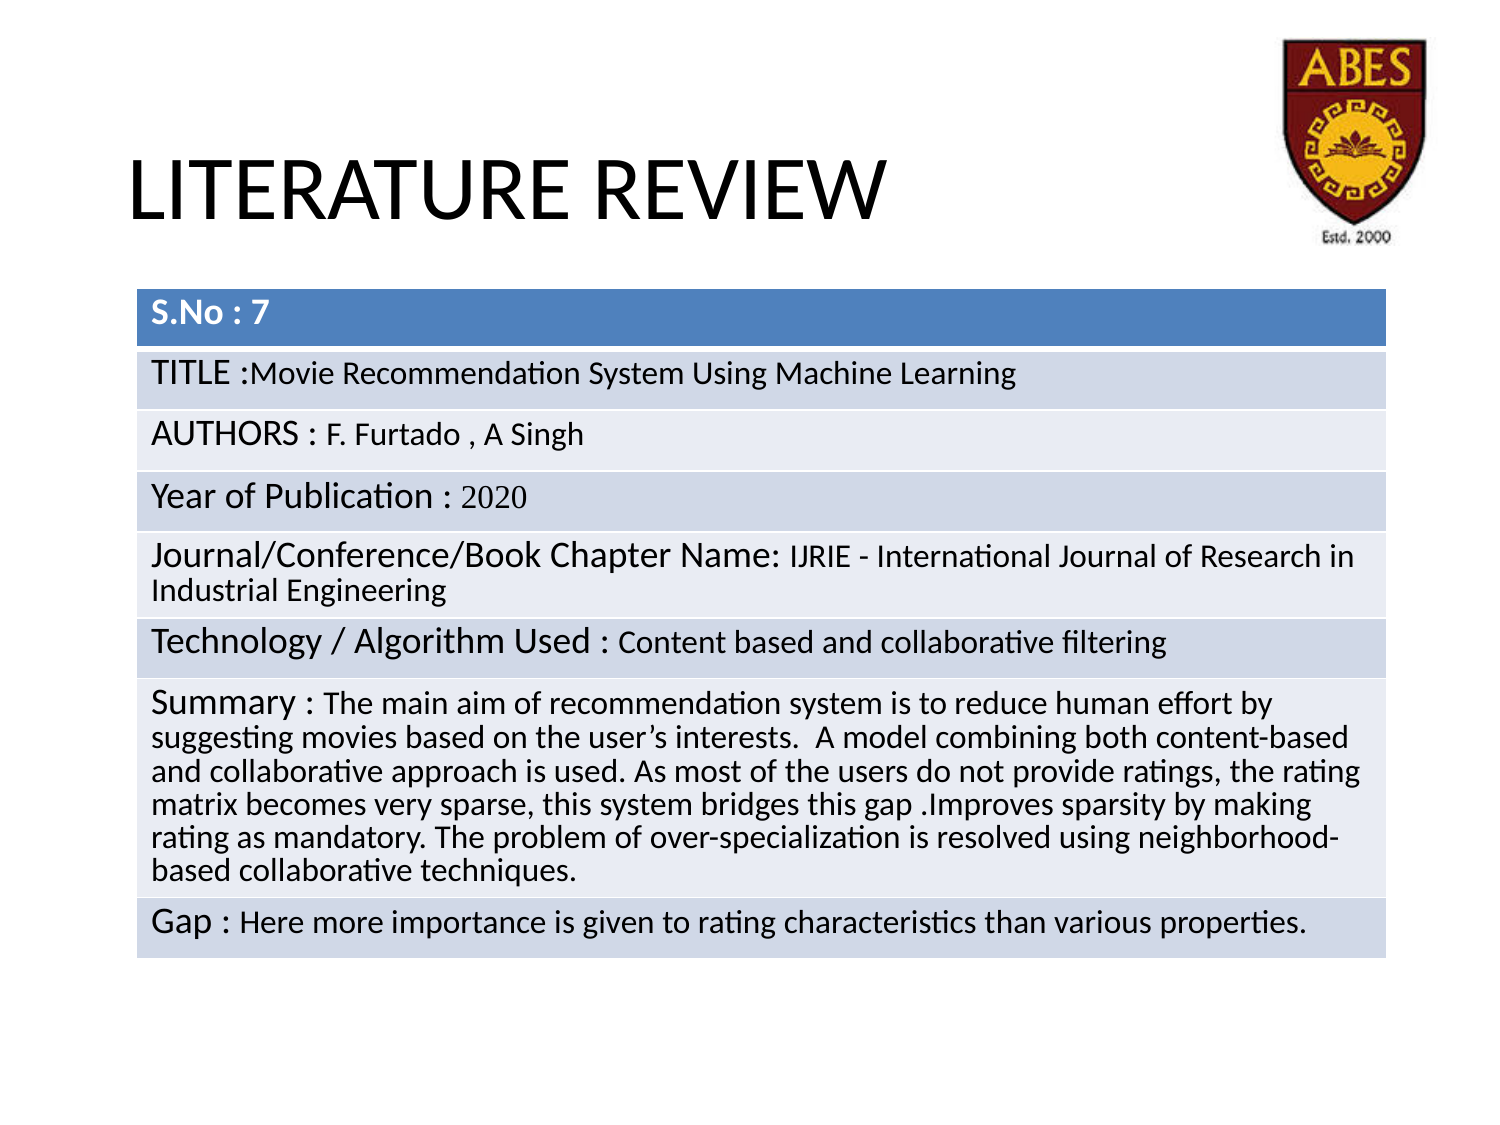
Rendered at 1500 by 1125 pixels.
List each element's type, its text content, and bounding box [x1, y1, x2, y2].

table_cell Summary : The main aim of recommendation system is to reduce human effort by suggesting movies based on the user’s interests. A model combining both content-based and collaborative approach is used. As most of the users do not provide ratings, the rating matrix becomes very sparse, this system bridges this gap .Improves sparsity by making rating as mandatory. The problem of over-specialization is resolved using neighborhood-based collaborative techniques. [137, 679, 1386, 897]
table_cell TITLE :Movie Recommendation System Using Machine Learning [137, 352, 1386, 409]
table_cell AUTHORS : F. Furtado , A Singh [137, 411, 1386, 470]
title LITERATURE REVIEW [112, 62, 1388, 304]
table_cell Year of Publication : 2020 [137, 472, 1386, 531]
table_header S.No : 7 [137, 289, 1386, 346]
table_cell Technology / Algorithm Used : Content based and collaborative filtering [137, 619, 1386, 678]
table_cell Journal/Conference/Book Chapter Name: IJRIE - International Journal of Research in Industrial Engineering [137, 533, 1386, 617]
picture [1249, 37, 1459, 246]
table_cell Gap : Here more importance is given to rating characteristics than various properties. [137, 898, 1386, 958]
